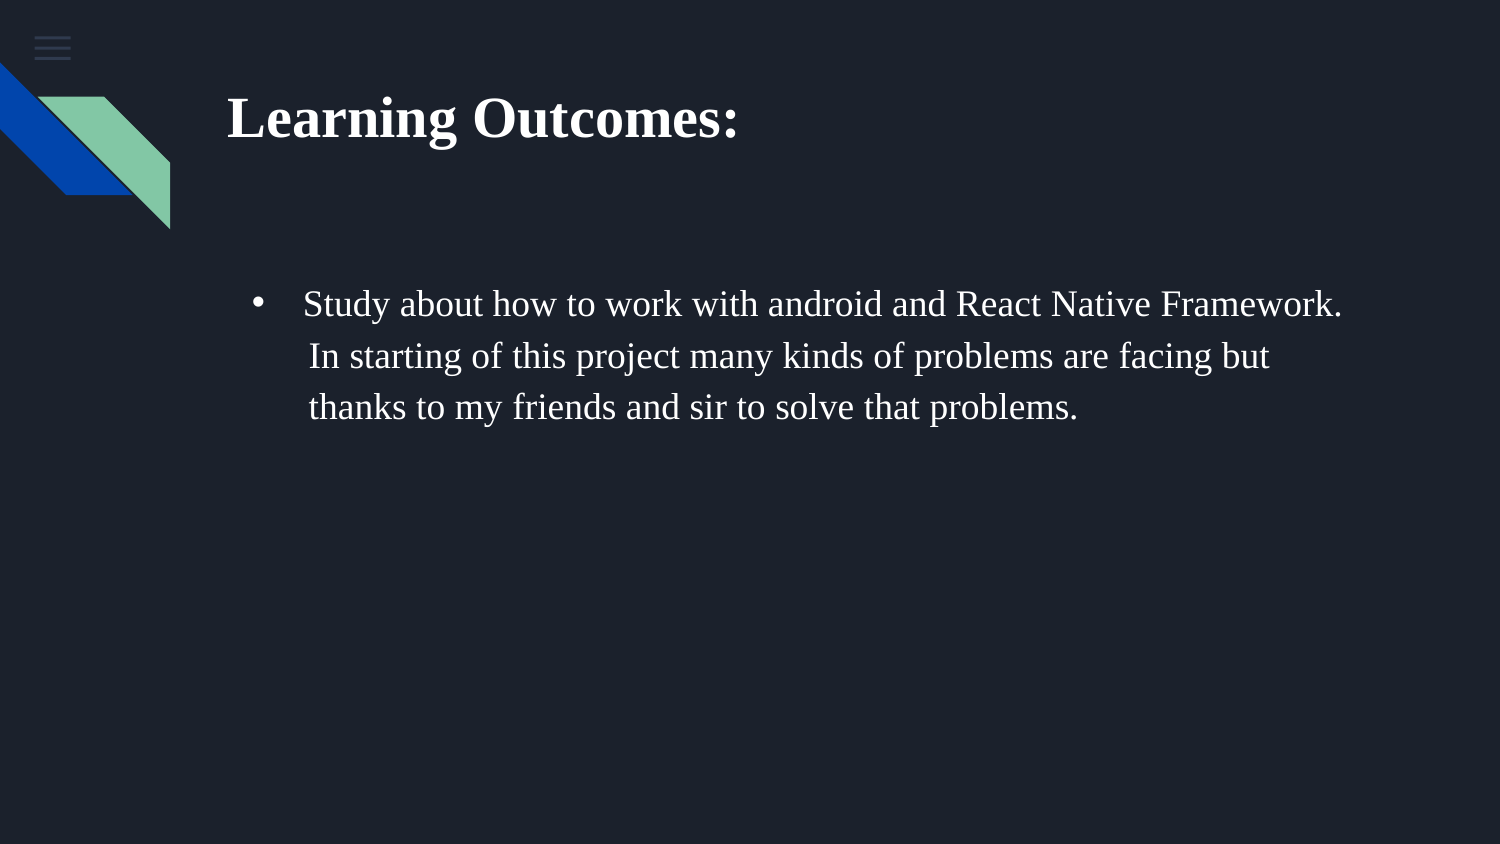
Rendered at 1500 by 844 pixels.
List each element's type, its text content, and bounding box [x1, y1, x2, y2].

title Learning Outcomes: [212, 64, 1368, 215]
list Study about how to work with android and React Native Framework. In starting of this project many kinds of problems are facing but thanks to my friends and sir to solve that problems. [212, 257, 1368, 735]
